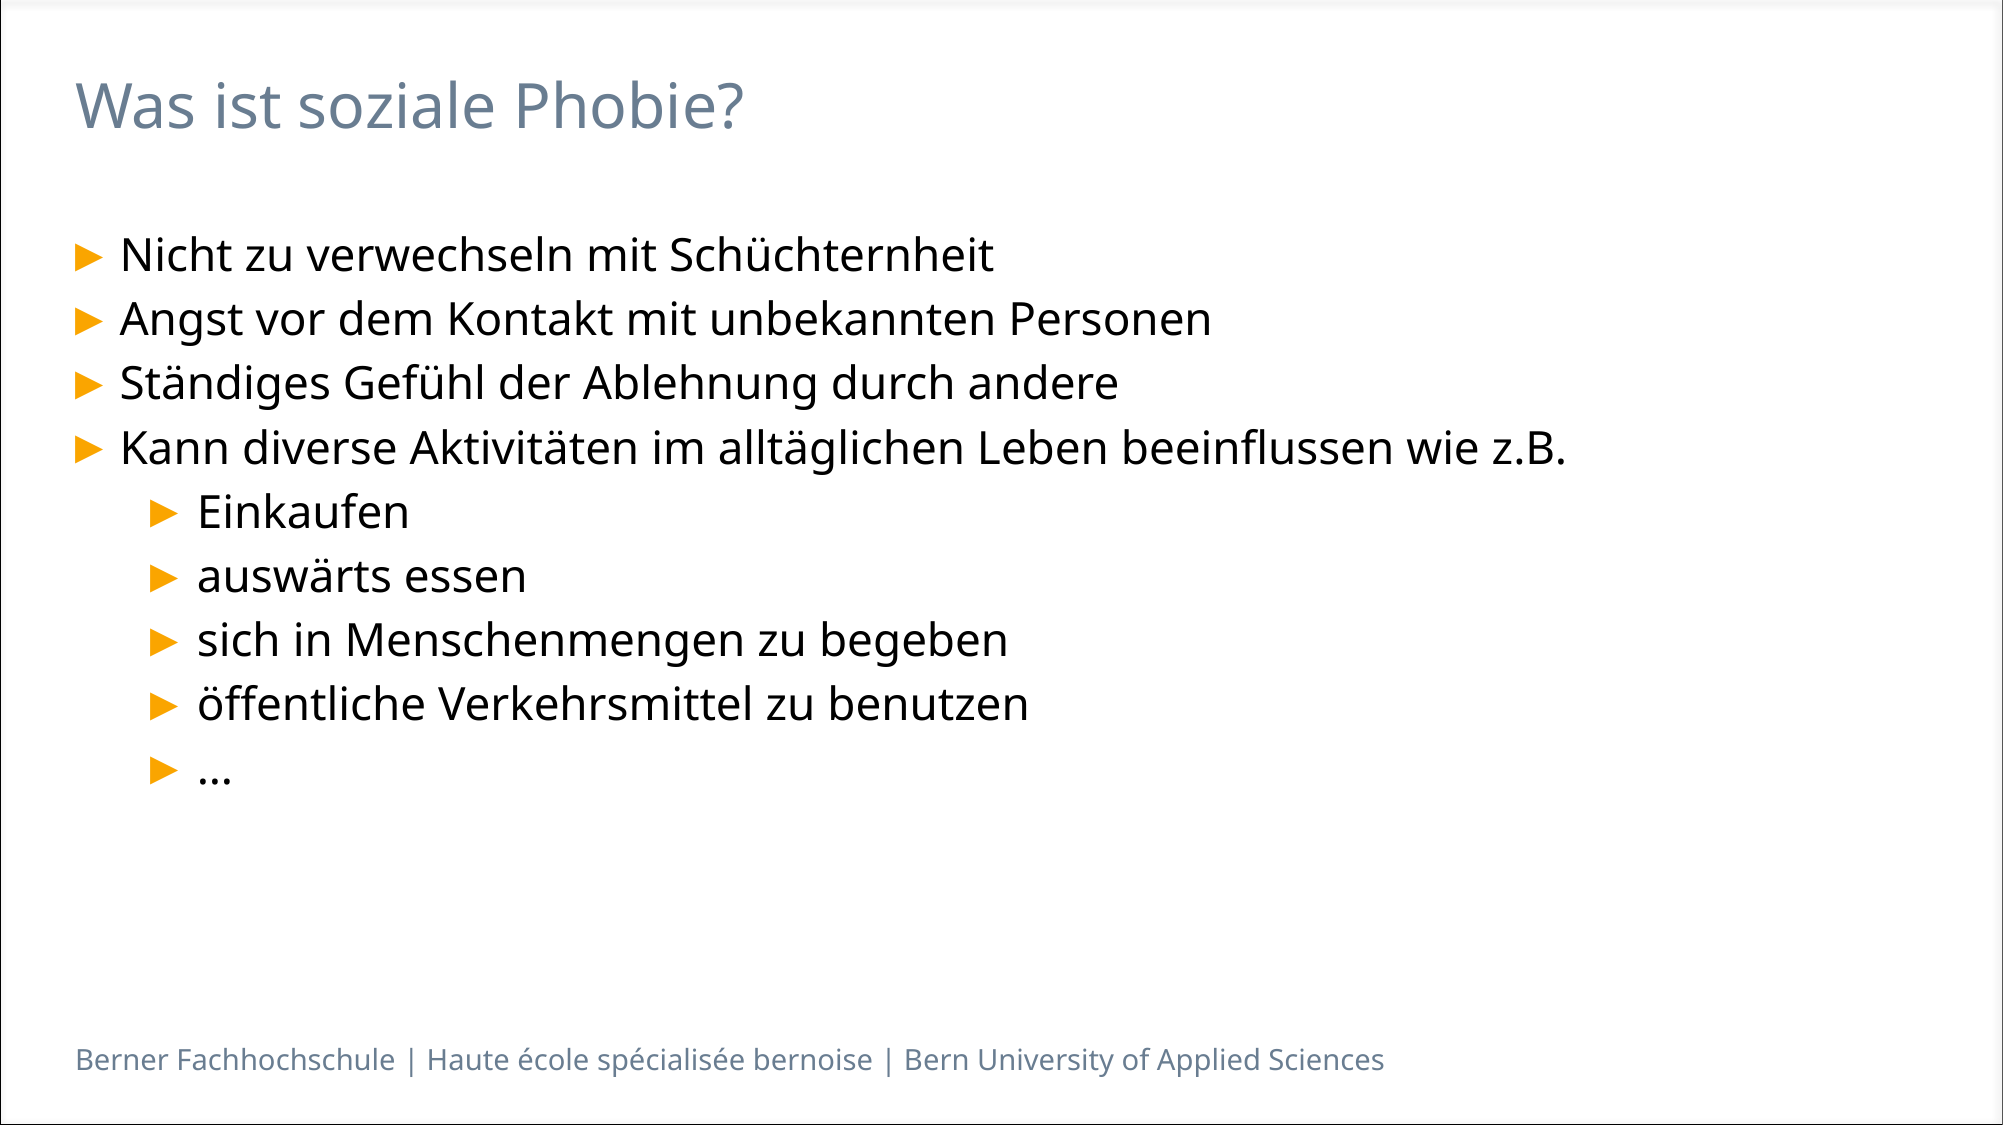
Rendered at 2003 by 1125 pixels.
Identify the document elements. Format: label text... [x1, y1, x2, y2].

title Was ist soziale Phobie? [75, 59, 1921, 148]
list Nicht zu verwechseln mit Schüchternheit Angst vor dem Kontakt mit unbekannten Personen Ständiges Gefühl der Ablehnung durch andere Kann diverse Aktivitäten im alltäglichen Leben beeinflussen wie z.B. Einkaufen auswärts essen sich in Menschenmengen zu begeben öffentliche Verkehrsmittel zu benutzen … [75, 218, 1921, 1004]
